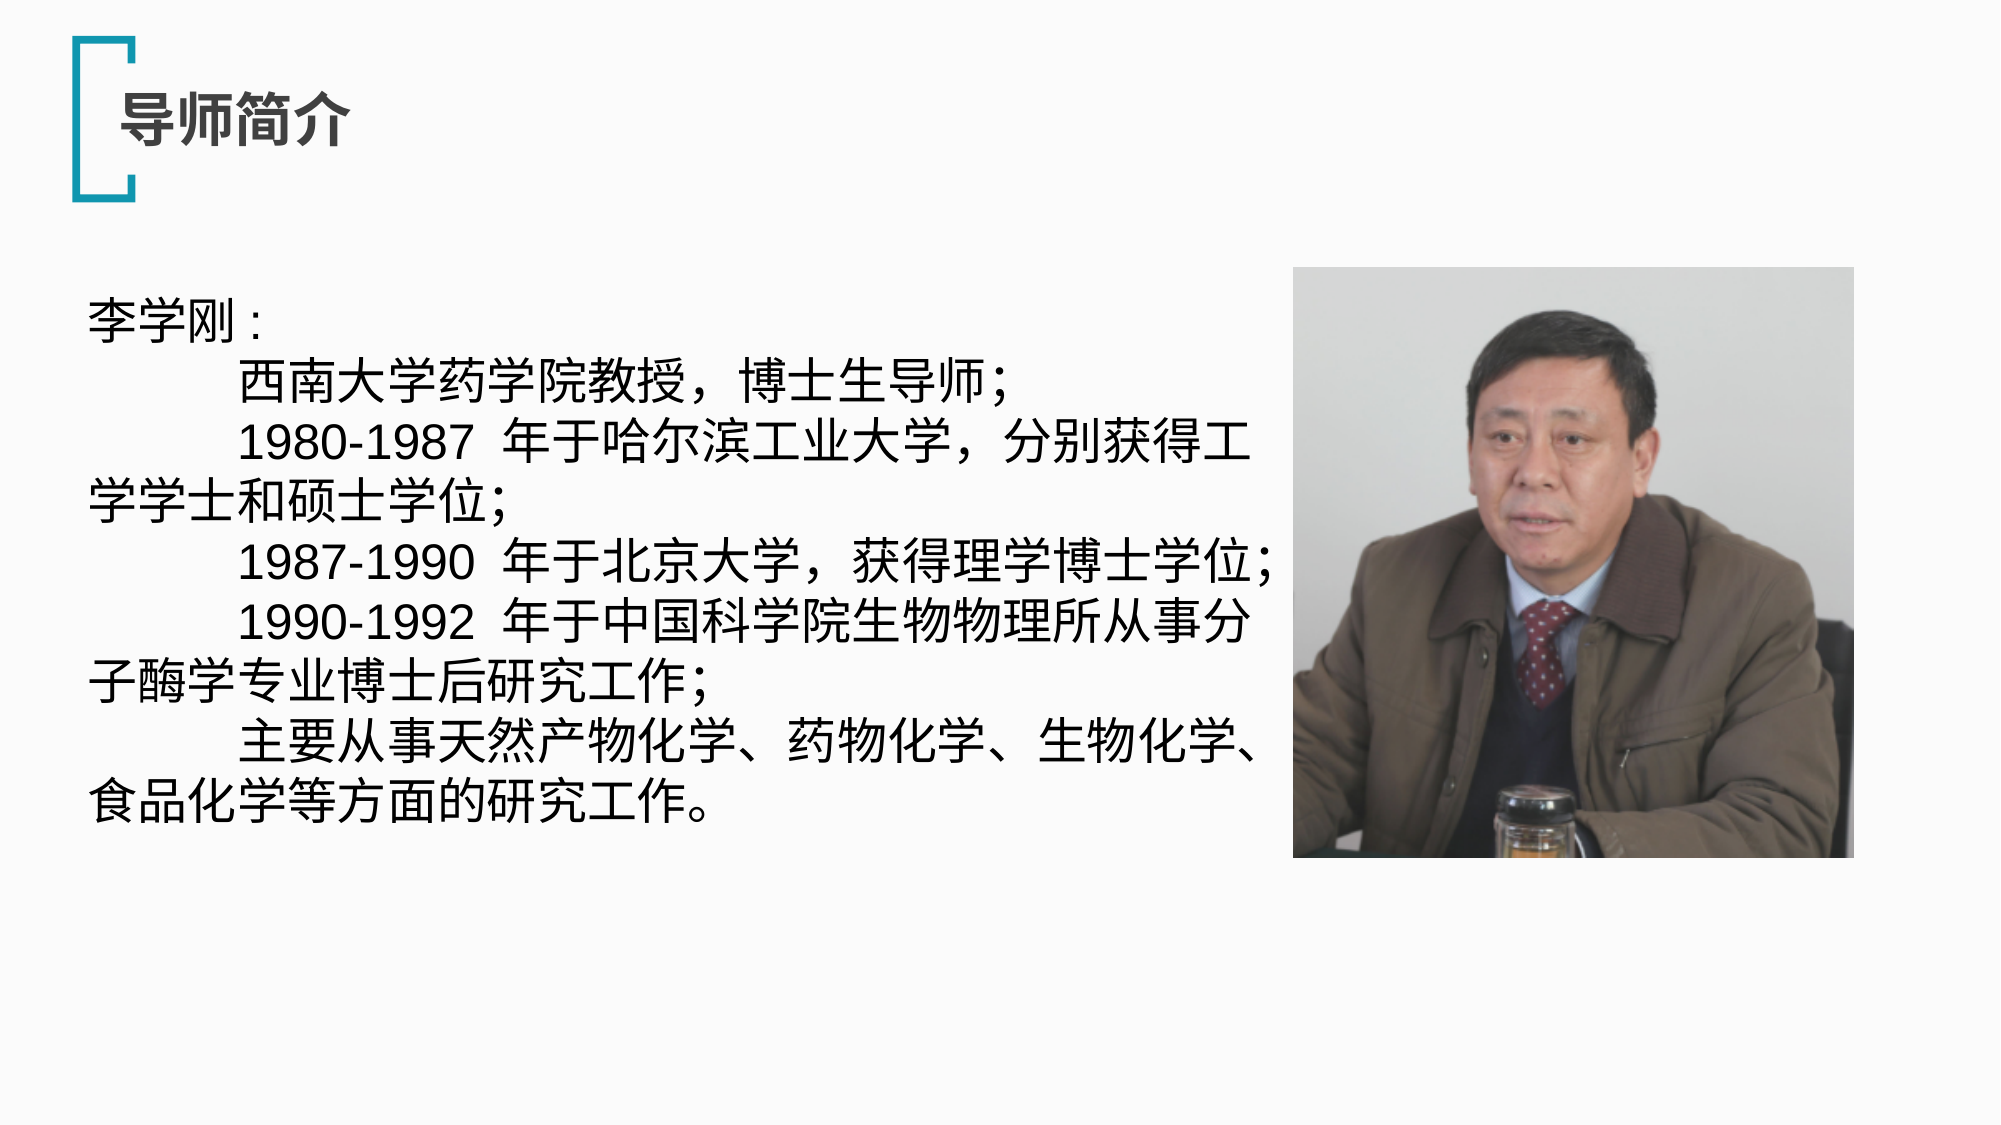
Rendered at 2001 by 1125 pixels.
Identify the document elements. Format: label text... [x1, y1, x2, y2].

picture [1293, 267, 1855, 858]
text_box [72, 35, 745, 203]
text_box 李学刚: 西南大学药学院教授，博士生导师； 1980-1987 年于哈尔滨工业大学，分别获得工学学士和硕士学位； 1987-1990 年于北京大学，获得理学博士学位； 1990-1992 年于中国科学院生物物理所从事分子酶学专业博士后研究工作； 主要从事天然产物化学、药物化学、生物化学、食品化学等方面的研究工作。 [72, 282, 1293, 837]
